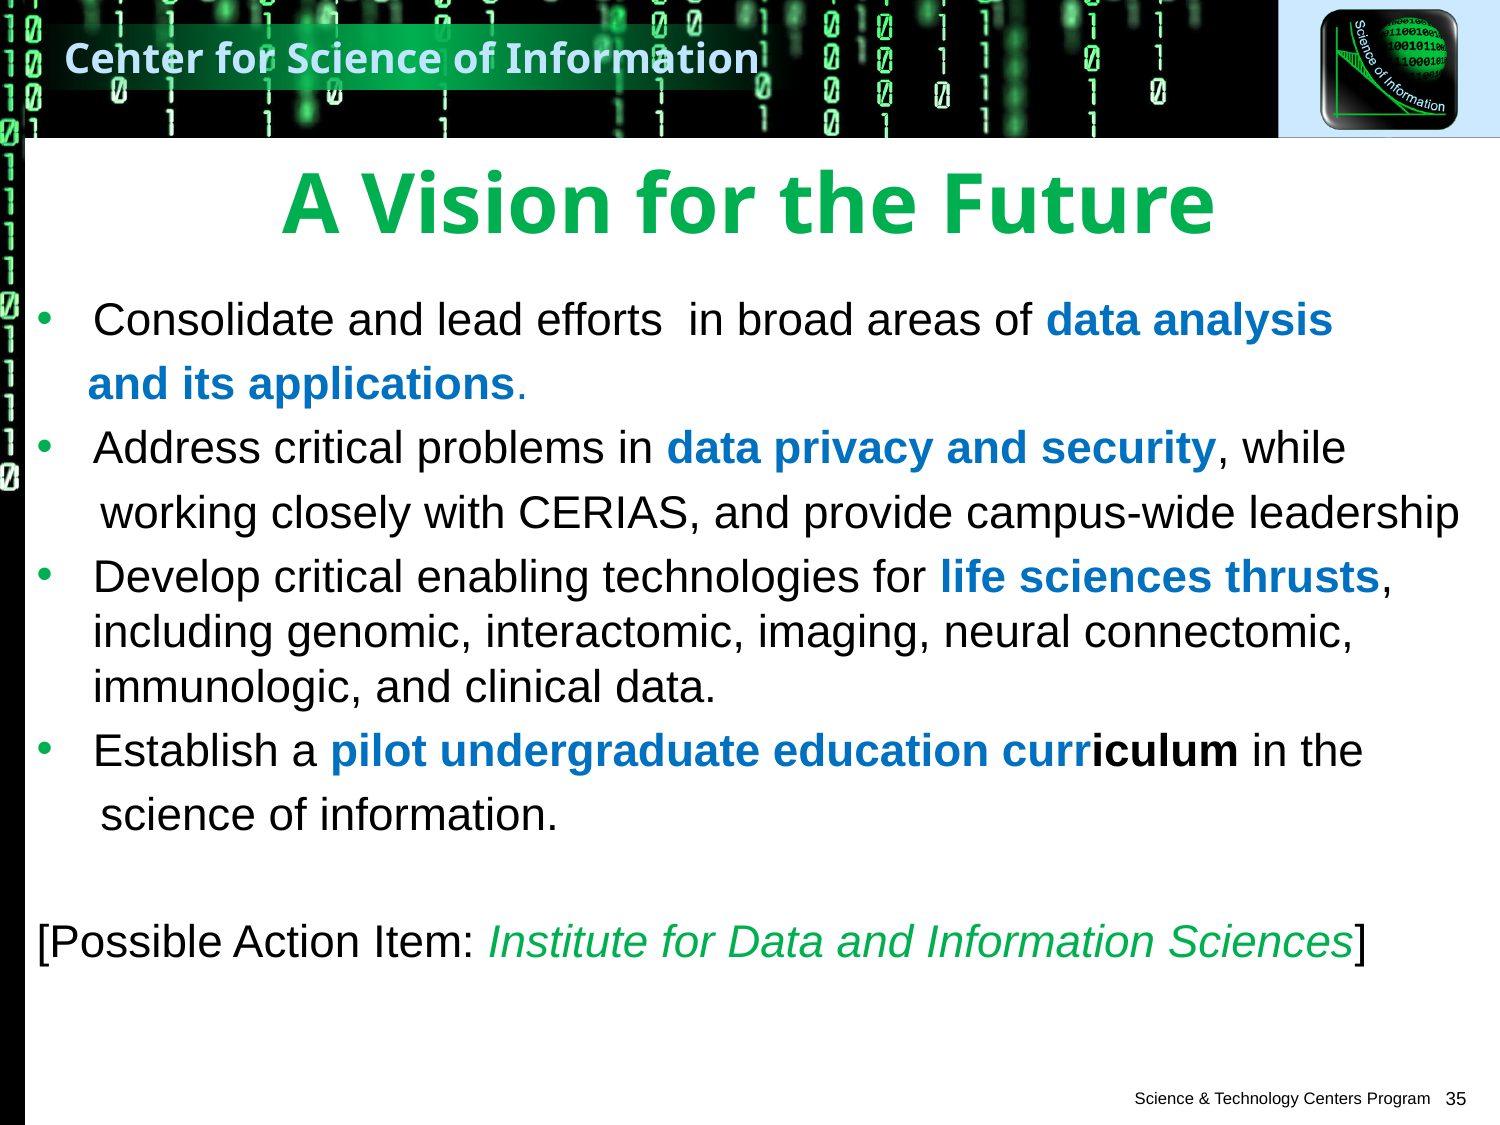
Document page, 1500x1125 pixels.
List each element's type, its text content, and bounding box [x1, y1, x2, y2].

picture [0, 0, 1218, 824]
list Consolidate and lead efforts in broad areas of data analysis and its applications. Address critical problems in data privacy and security, while working closely with CERIAS, and provide campus-wide leadership Develop critical enabling technologies for life sciences thrusts, including genomic, interactomic, imaging, neural connectomic, immunologic, and clinical data. Establish a pilot undergraduate education curriculum in the science of information. [Possible Action Item: Institute for Data and Information Sciences] [21, 282, 1500, 1050]
picture [1320, 9, 1458, 130]
title A Vision for the Future [75, 137, 1425, 263]
slide_number 35 [1381, 1068, 1482, 1125]
